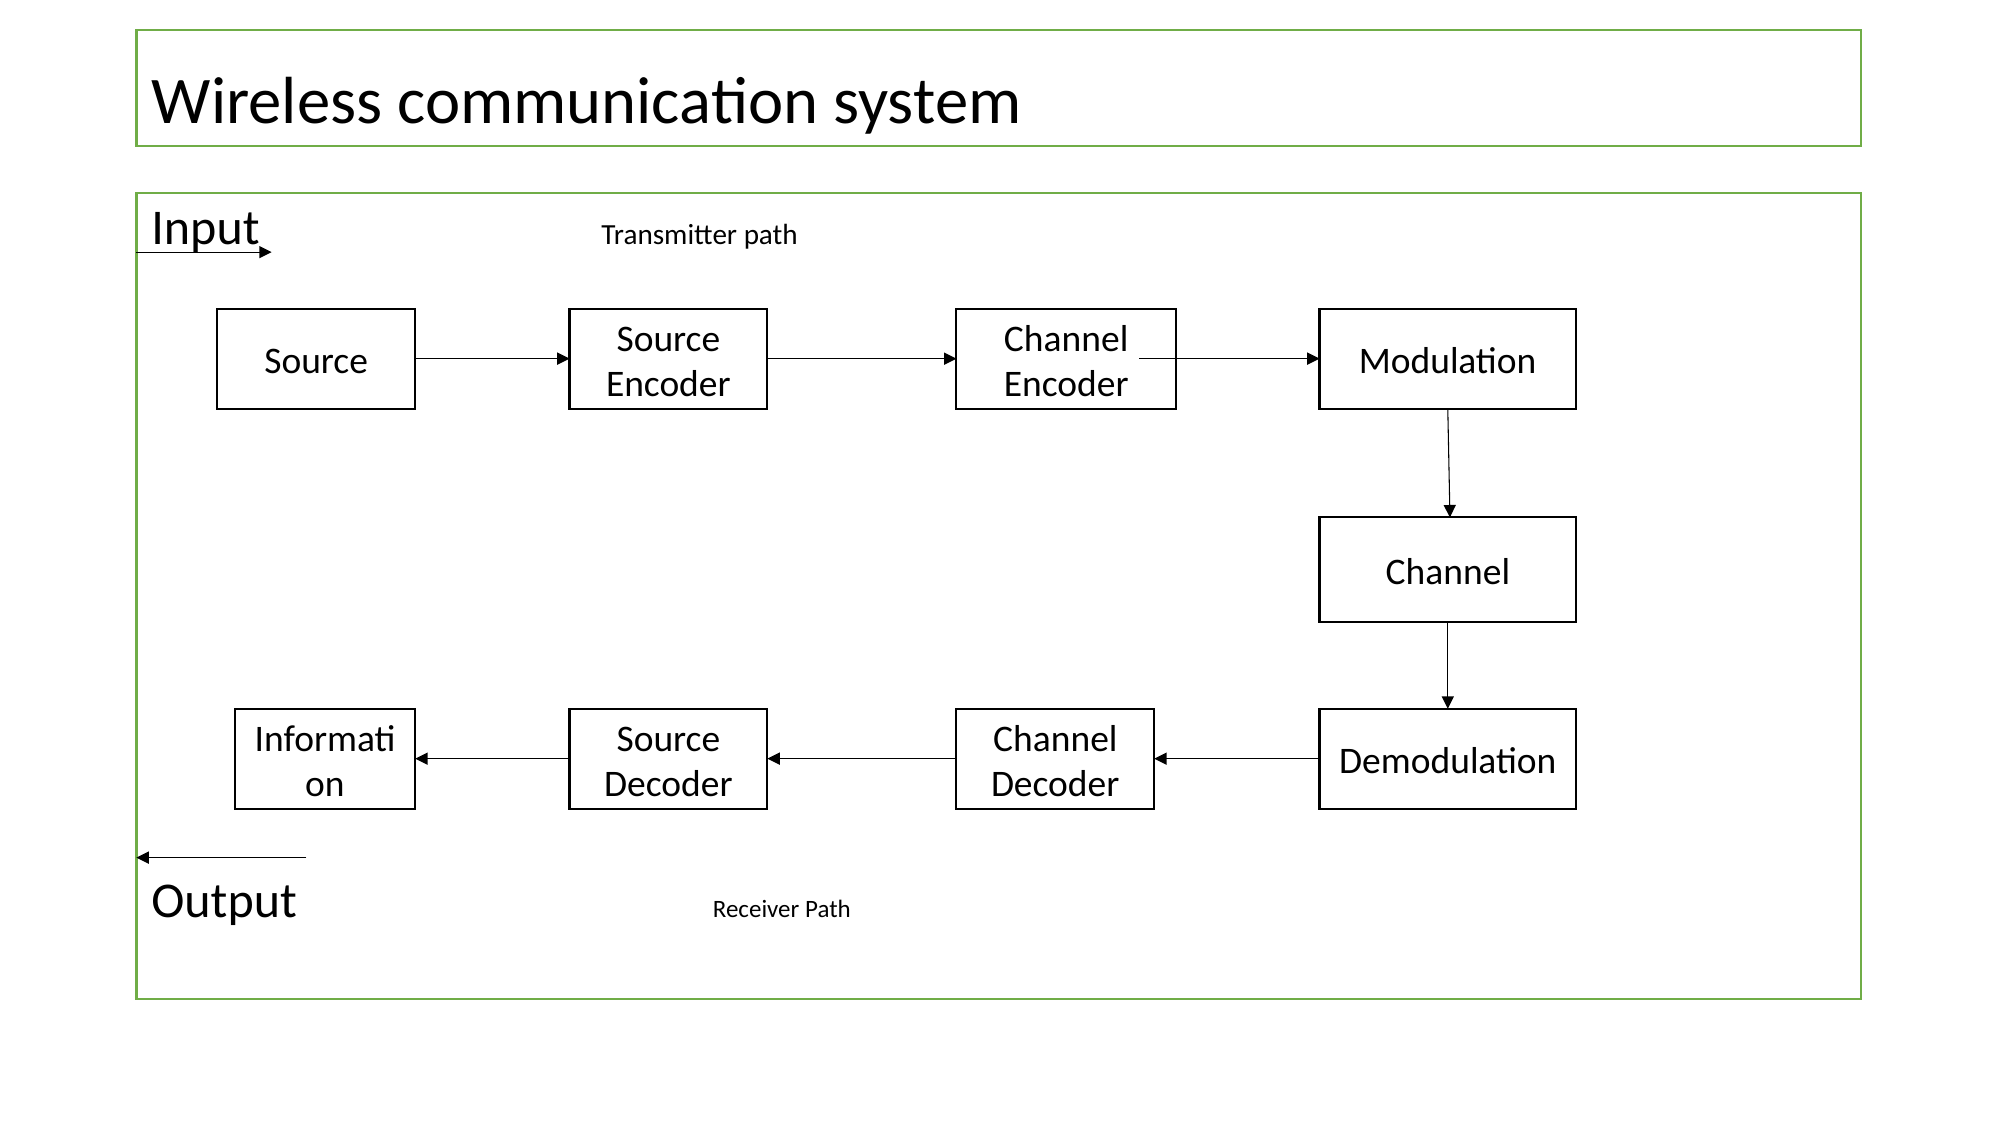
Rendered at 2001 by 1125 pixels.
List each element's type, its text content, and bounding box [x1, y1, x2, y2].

text_box Information [234, 708, 416, 810]
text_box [1447, 408, 1451, 518]
text_box Demodulation [1318, 708, 1577, 810]
text_box Source Encoder [568, 308, 768, 410]
text_box Source Decoder [568, 708, 768, 810]
title Wireless communication system [135, 29, 1862, 147]
text_box Channel Decoder [955, 708, 1155, 810]
list Input Transmitter path Output Receiver Path [135, 192, 1862, 1000]
text_box Channel Encoder [955, 308, 1177, 410]
text_box Modulation [1318, 308, 1577, 410]
text_box Channel [1318, 516, 1577, 623]
text_box Source [216, 308, 416, 410]
